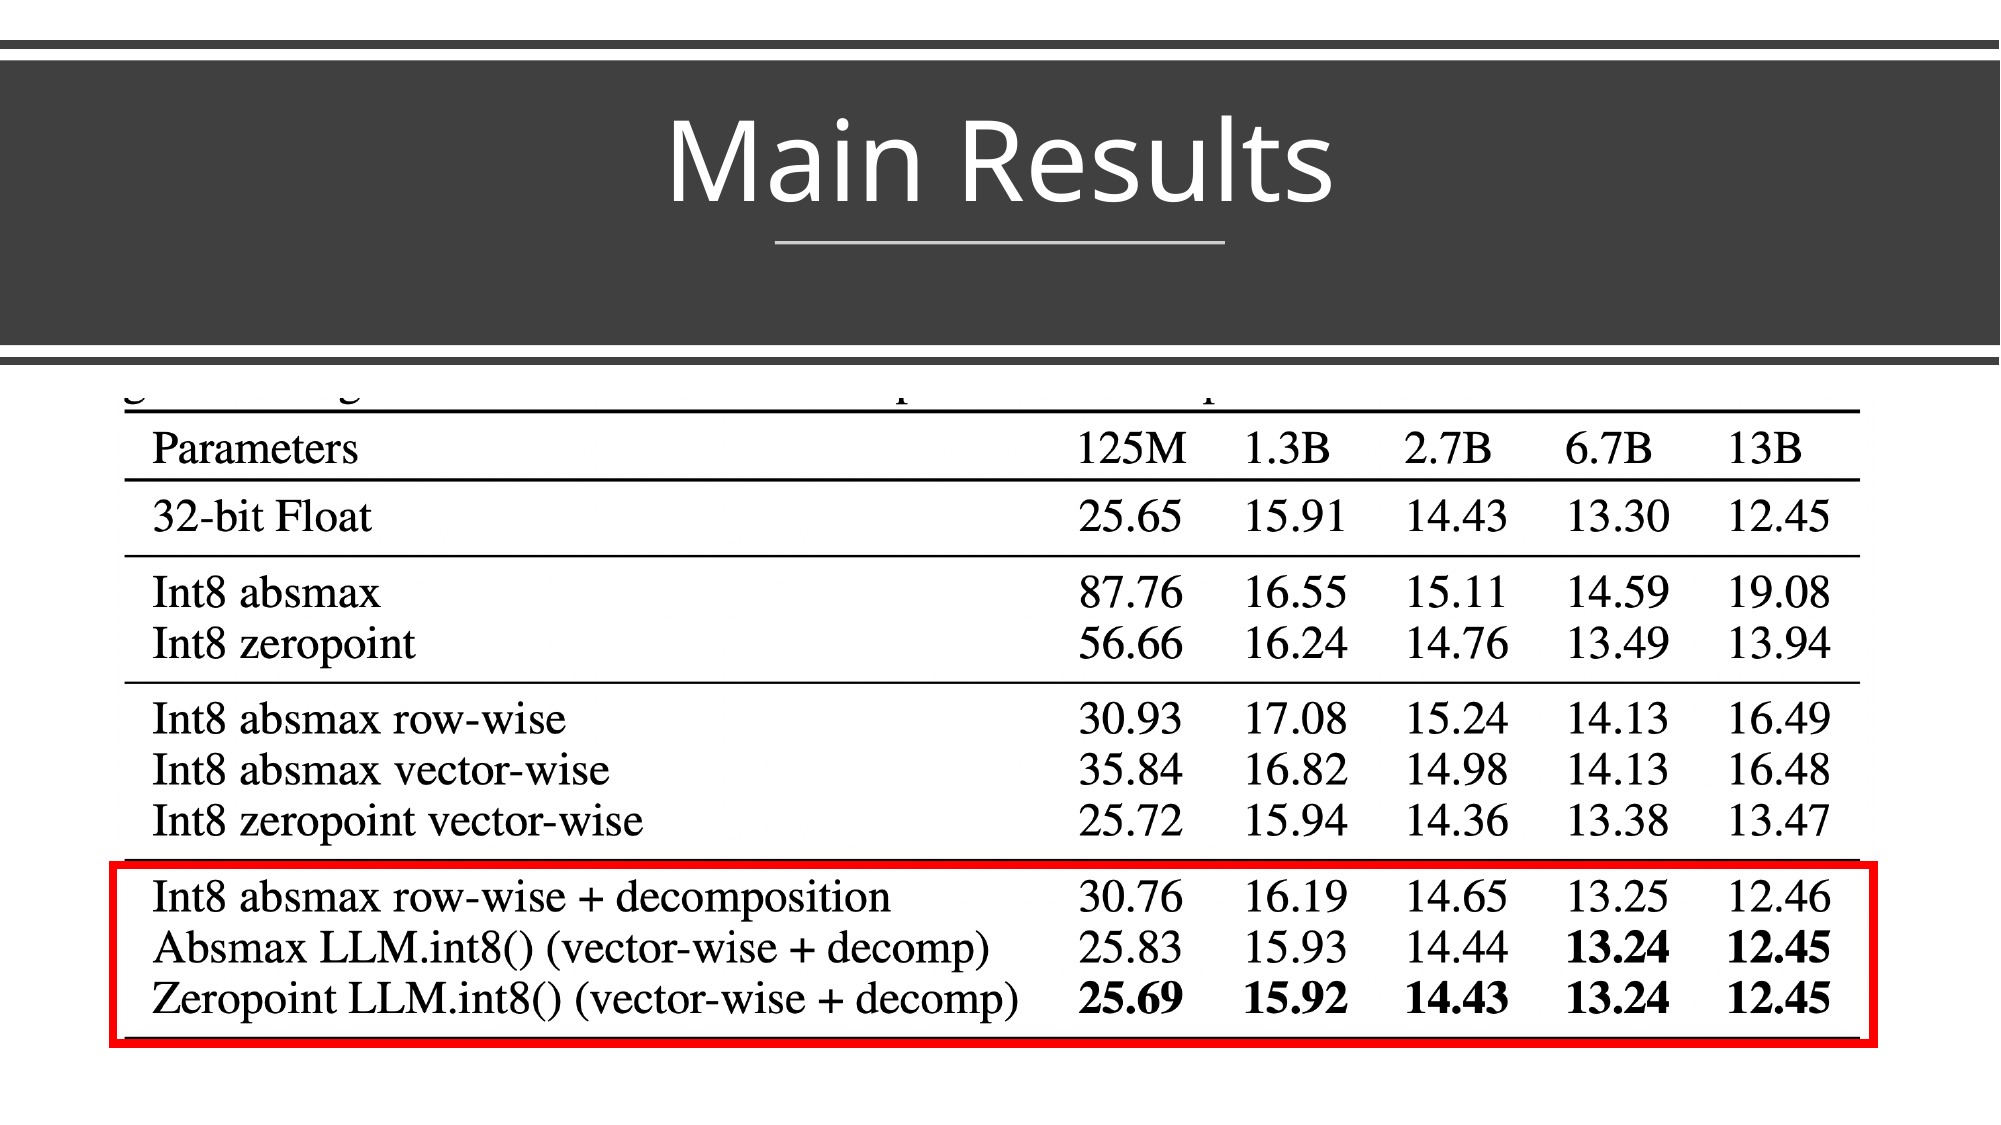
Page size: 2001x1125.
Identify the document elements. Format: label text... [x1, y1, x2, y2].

text_box [0, 59, 2000, 346]
title Main Results [86, 80, 1914, 233]
picture [115, 398, 1876, 1054]
